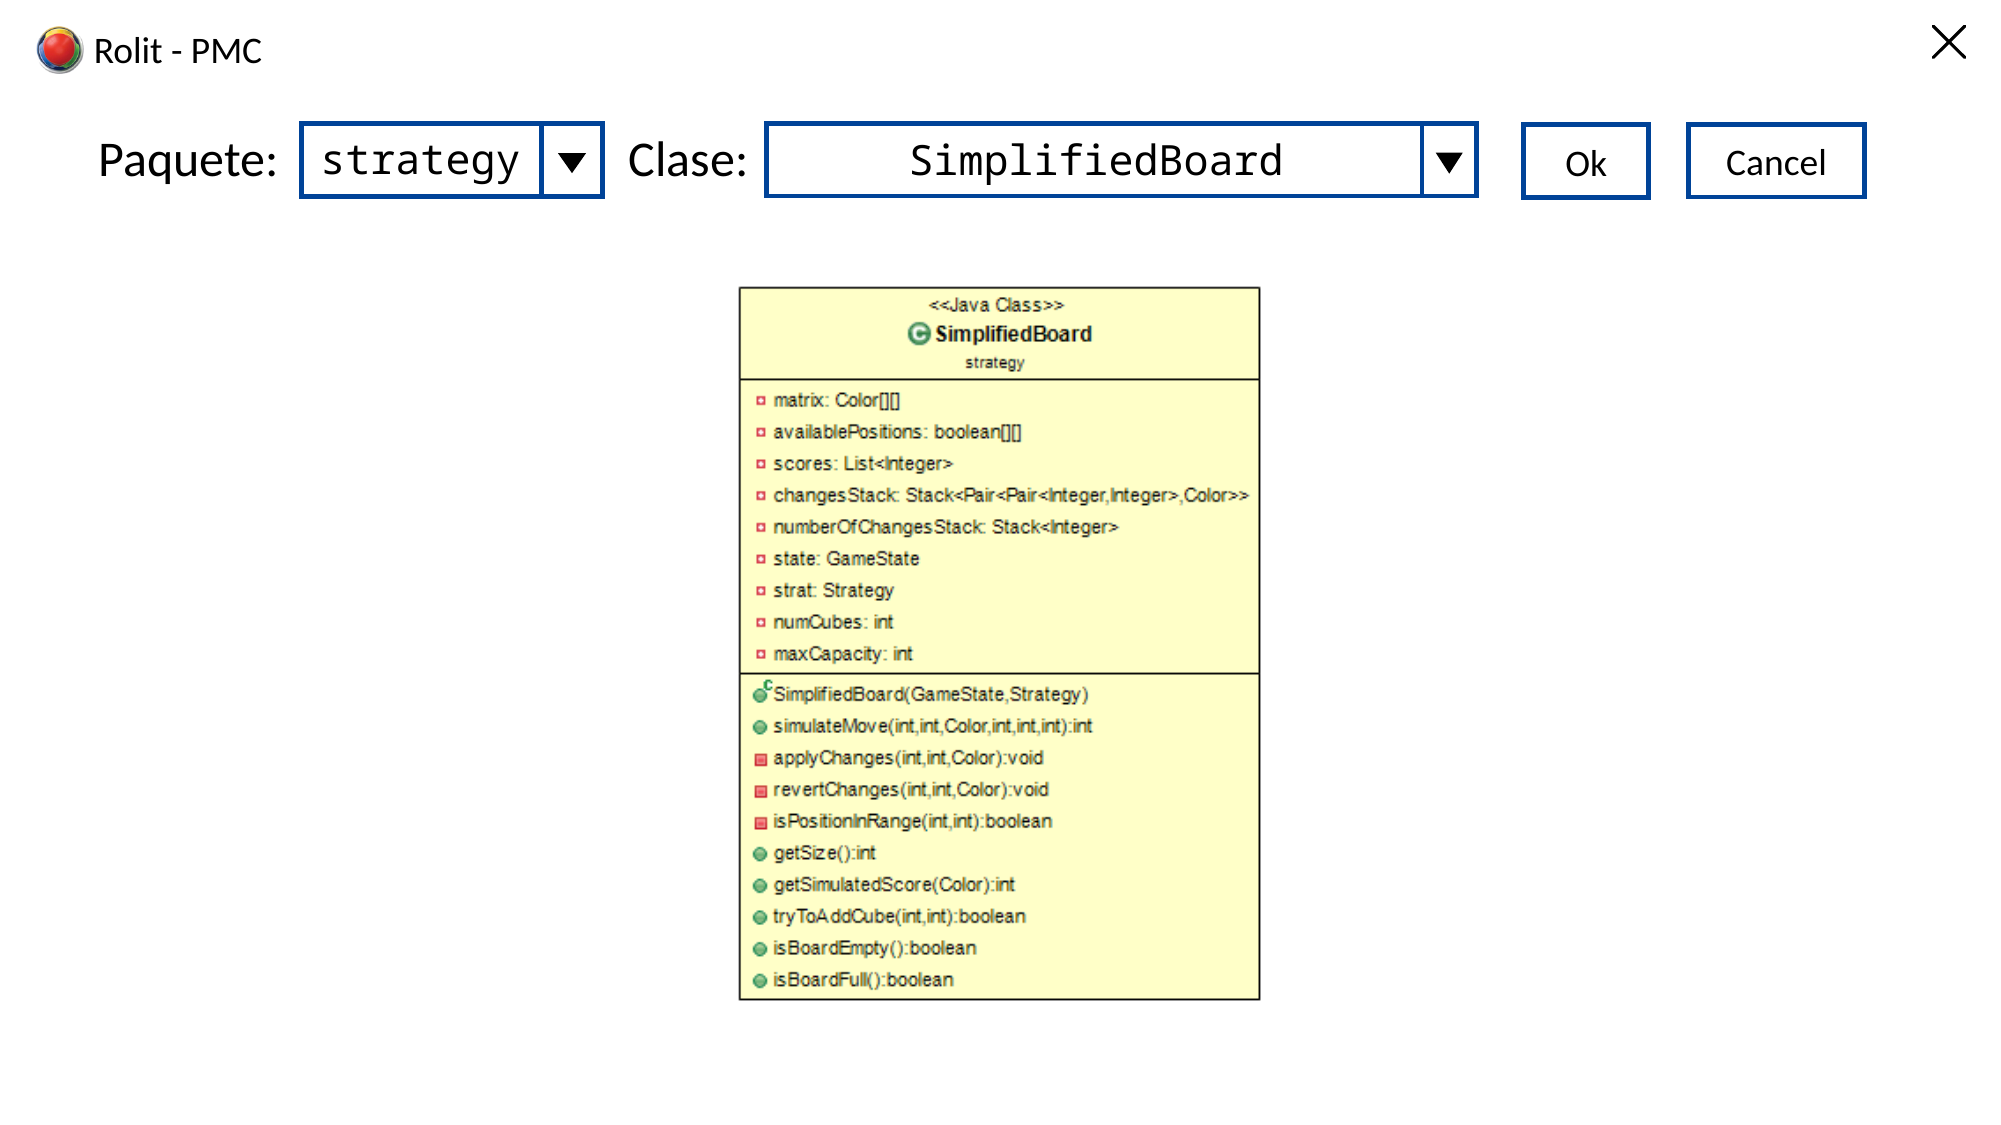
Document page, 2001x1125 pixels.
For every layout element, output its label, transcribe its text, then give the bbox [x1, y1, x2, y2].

text_box Rolit - PMC [79, 18, 297, 79]
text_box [766, 123, 1477, 199]
text_box Clase: [613, 119, 832, 194]
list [35, 26, 84, 74]
text_box Ok [1523, 124, 1650, 198]
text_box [300, 123, 603, 197]
picture [734, 282, 1266, 1006]
text_box Cancel [1687, 123, 1866, 198]
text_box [1933, 26, 1965, 58]
text_box Paquete: [83, 119, 302, 194]
